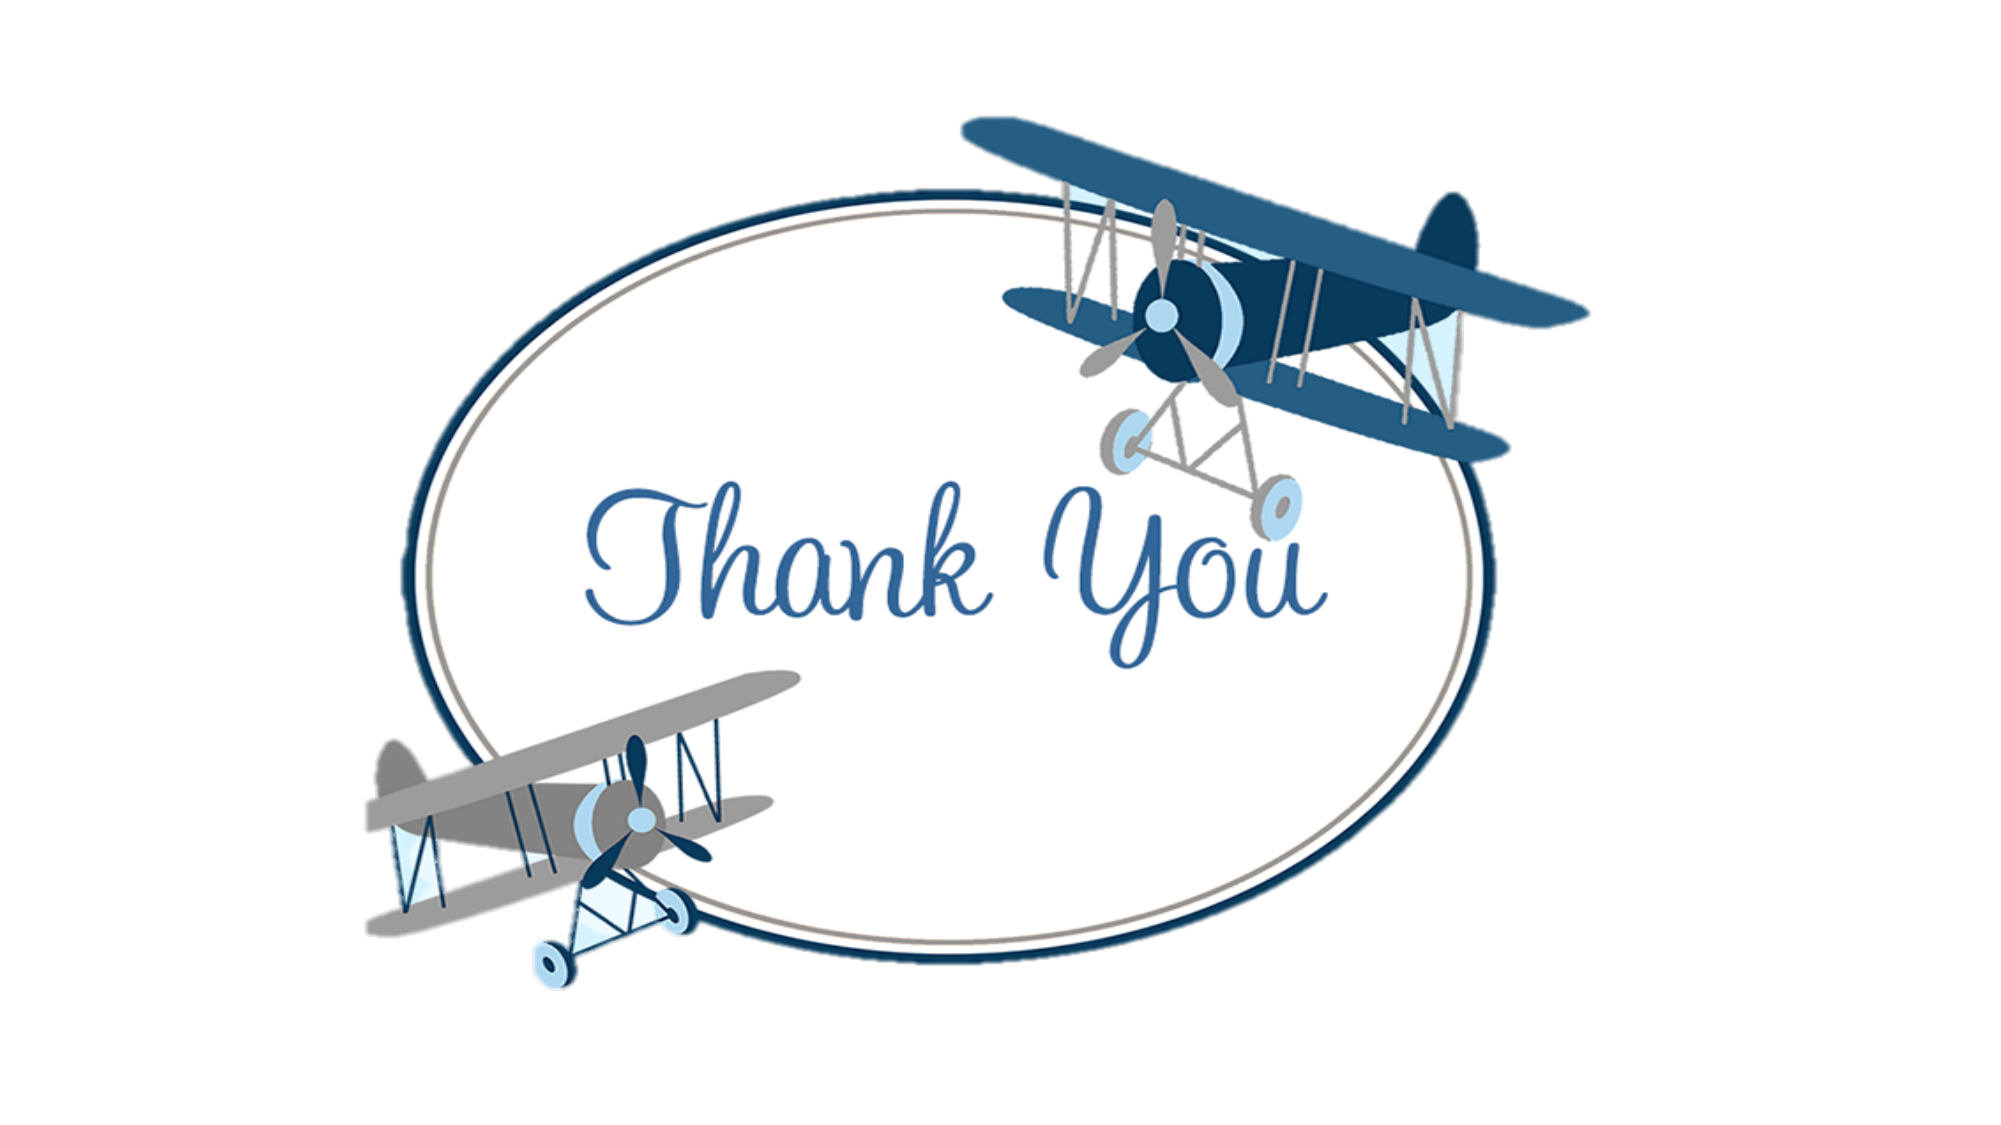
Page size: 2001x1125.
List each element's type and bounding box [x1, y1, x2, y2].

picture [208, 0, 1798, 1125]
